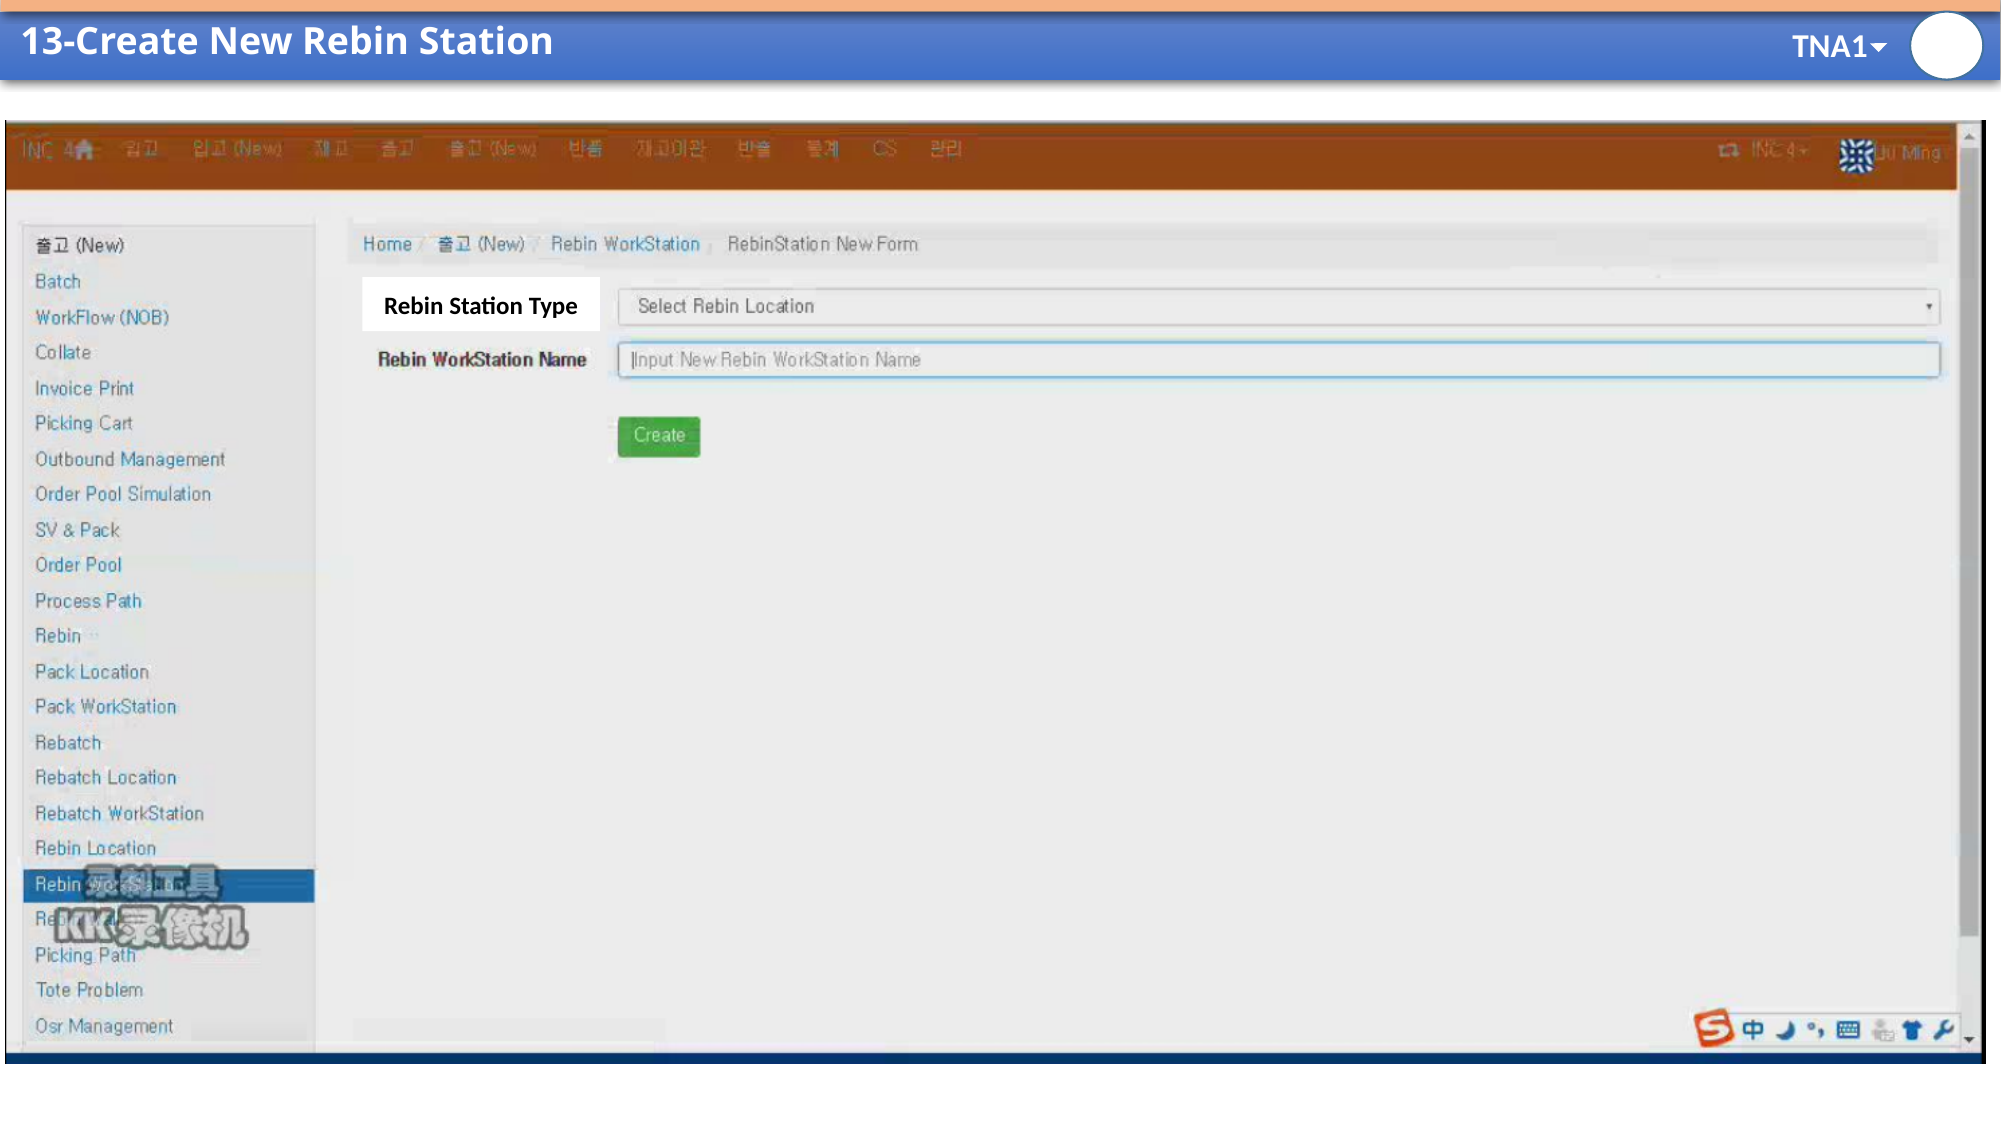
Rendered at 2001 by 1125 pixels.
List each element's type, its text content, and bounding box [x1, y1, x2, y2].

title 13-Create New Rebin Station [5, 11, 1731, 74]
picture [5, 120, 1986, 1065]
